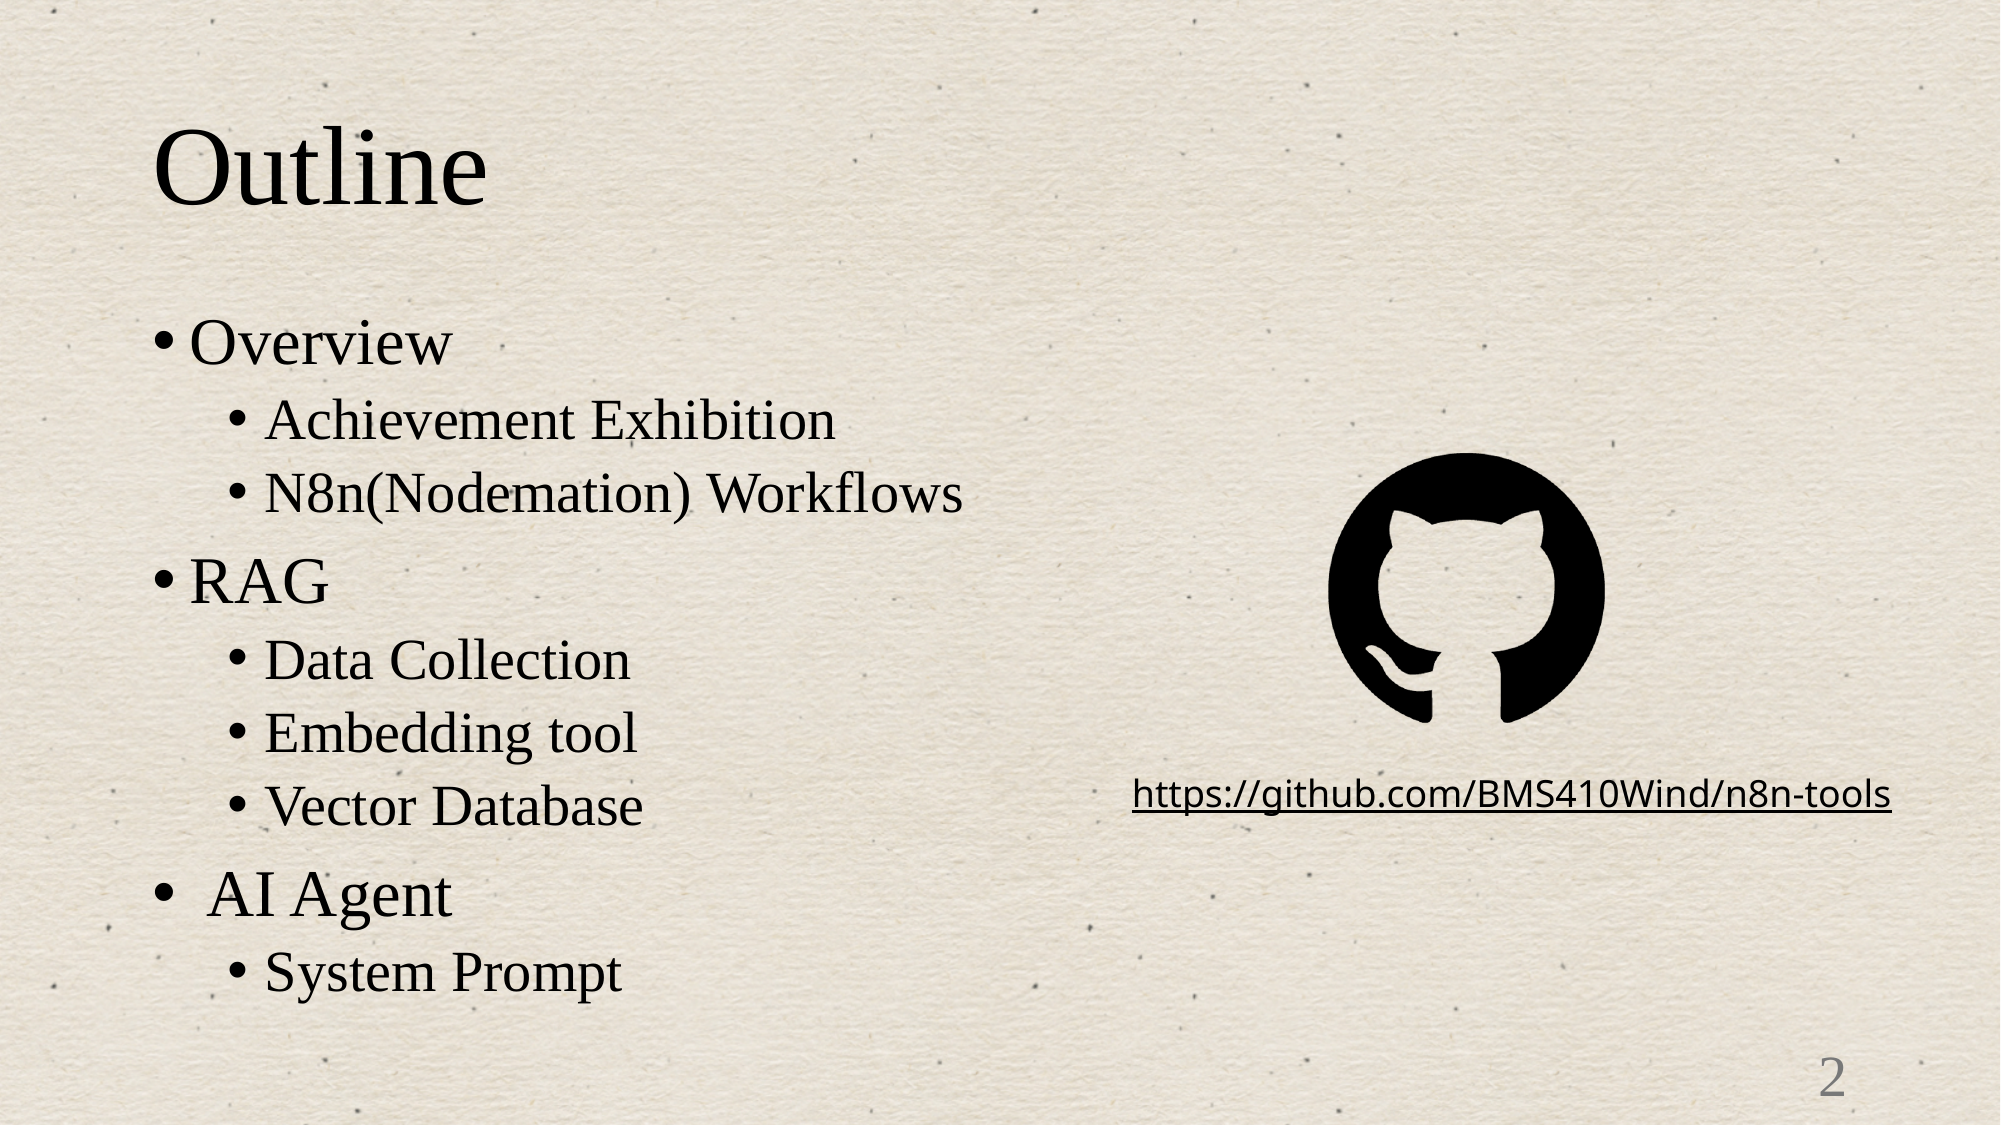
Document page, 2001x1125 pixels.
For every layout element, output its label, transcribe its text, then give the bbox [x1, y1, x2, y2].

text_box https://github.com/BMS410Wind/n8n-tools [1117, 762, 1915, 829]
title Outline [137, 59, 1863, 278]
slide_number 2 [1412, 1042, 1863, 1103]
list Overview Achievement Exhibition N8n(Nodemation) Workflows RAG Data Collection Embedding tool Vector Database AI Agent System Prompt [137, 299, 1863, 1014]
picture [0, 0, 2001, 1125]
